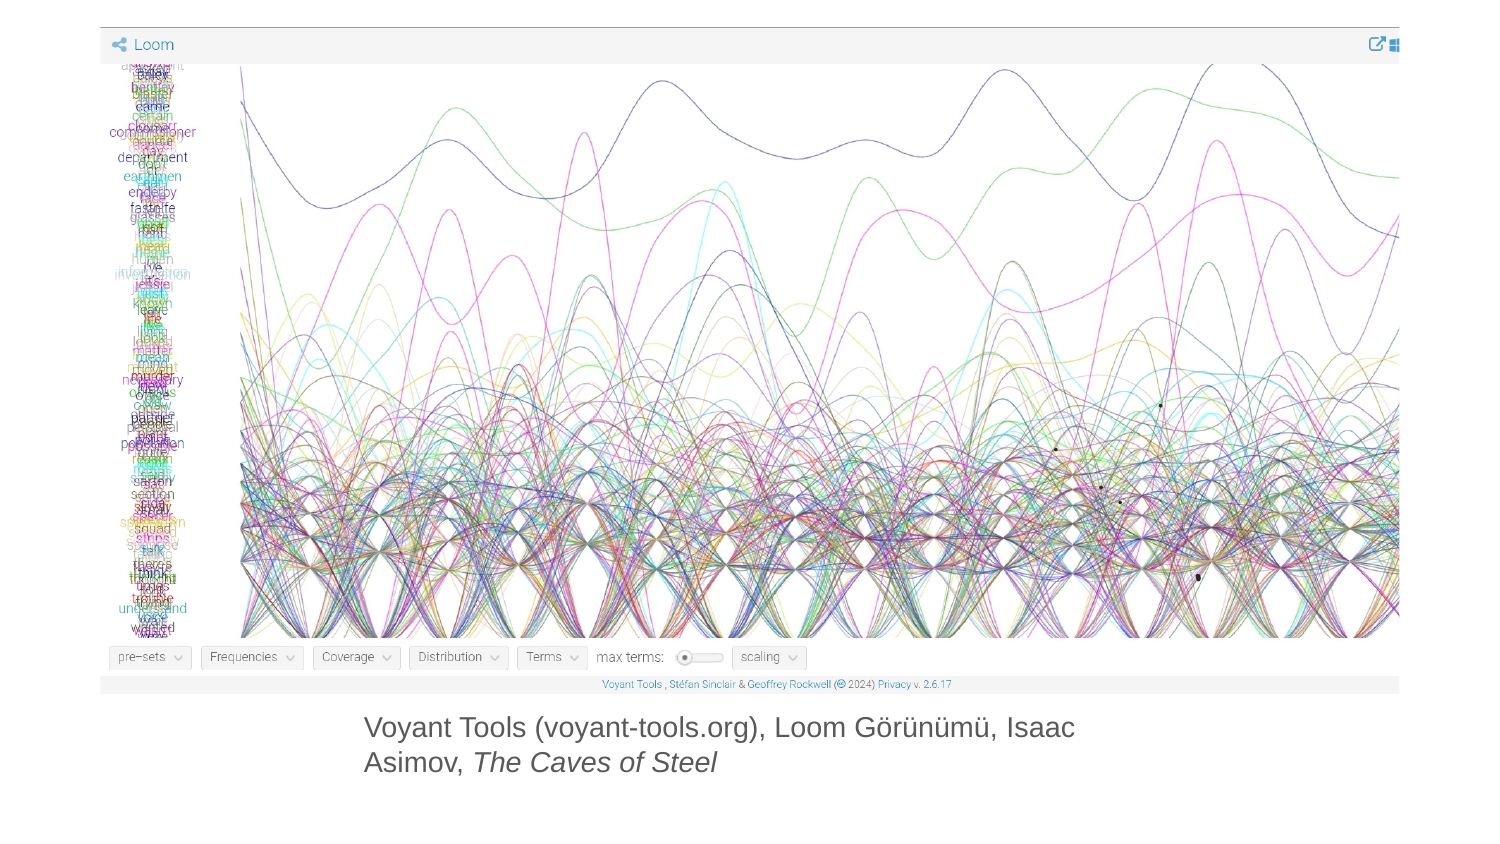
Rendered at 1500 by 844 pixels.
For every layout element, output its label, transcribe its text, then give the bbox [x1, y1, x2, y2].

list Voyant Tools (voyant-tools.org), Loom Görünümü, Isaac Asimov, The Caves of Steel [348, 694, 1196, 794]
picture [100, 26, 1400, 694]
